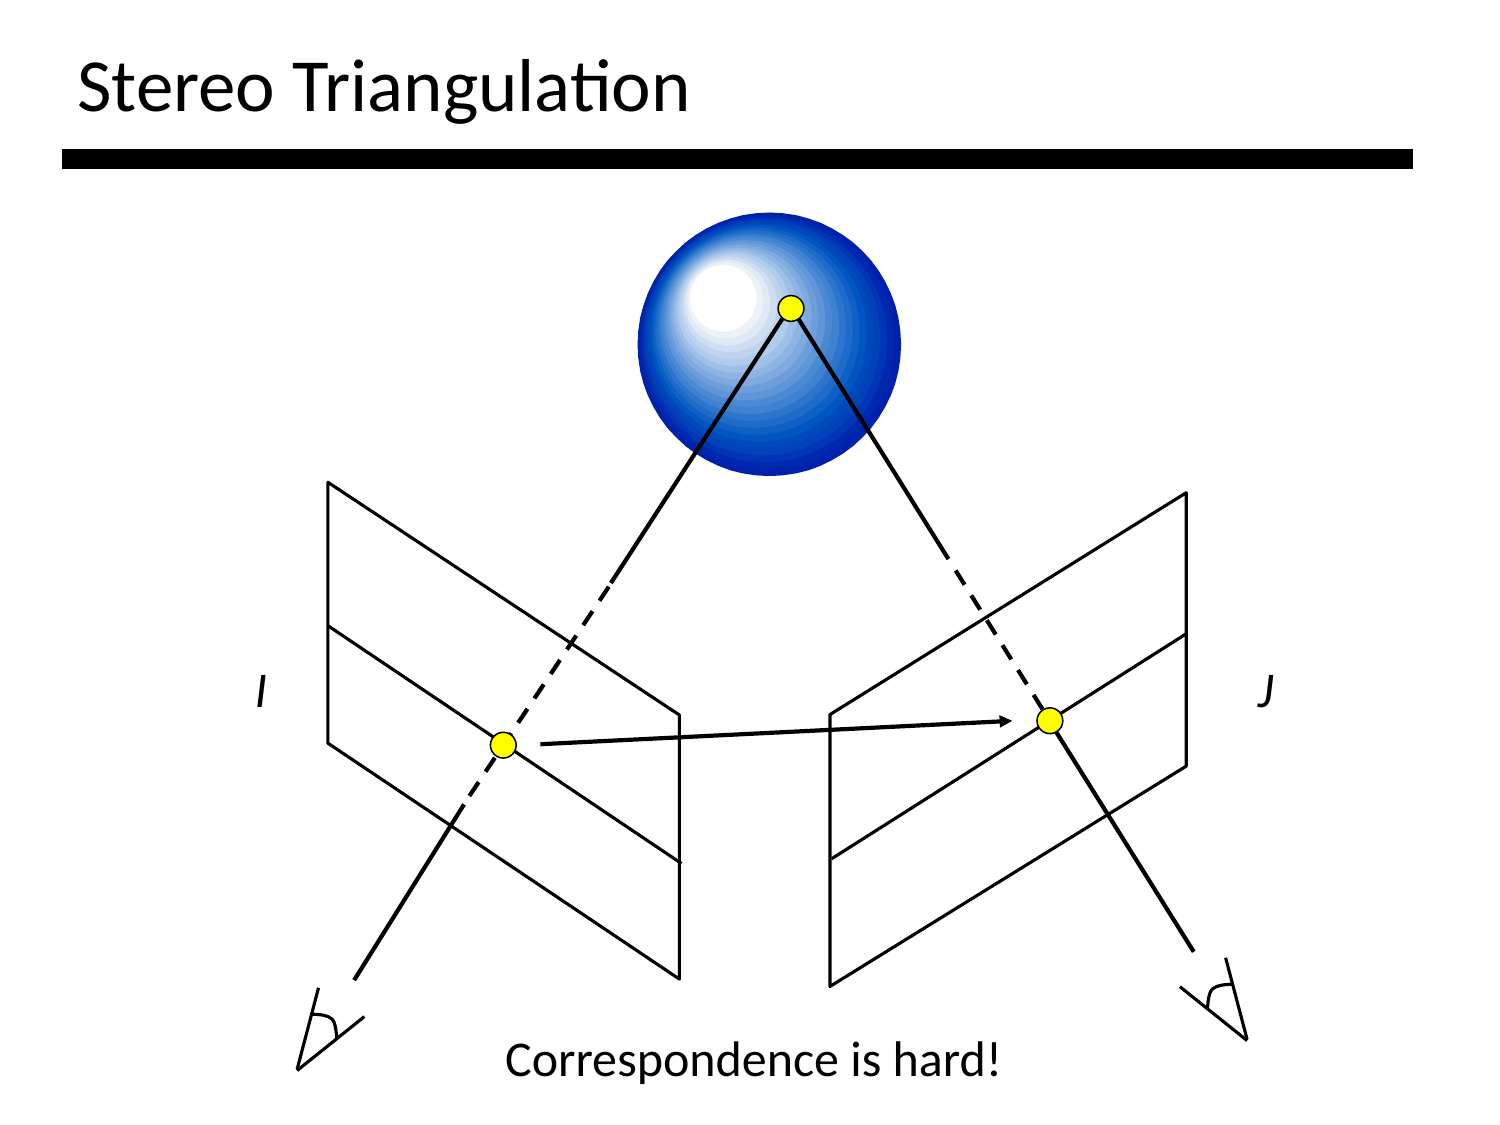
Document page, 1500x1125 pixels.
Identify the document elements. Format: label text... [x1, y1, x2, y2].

text_box [62, 149, 1413, 169]
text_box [353, 318, 783, 981]
text_box [327, 482, 348, 757]
text_box I [239, 649, 283, 725]
title Stereo Triangulation [62, 169, 1413, 176]
text_box [829, 960, 873, 987]
text_box J [1242, 649, 1289, 725]
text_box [1179, 957, 1248, 1041]
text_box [790, 306, 1194, 953]
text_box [296, 987, 365, 1071]
title Stereo Triangulation [62, 0, 1413, 149]
picture [637, 212, 902, 477]
text_box Correspondence is hard! [490, 1018, 1018, 1094]
